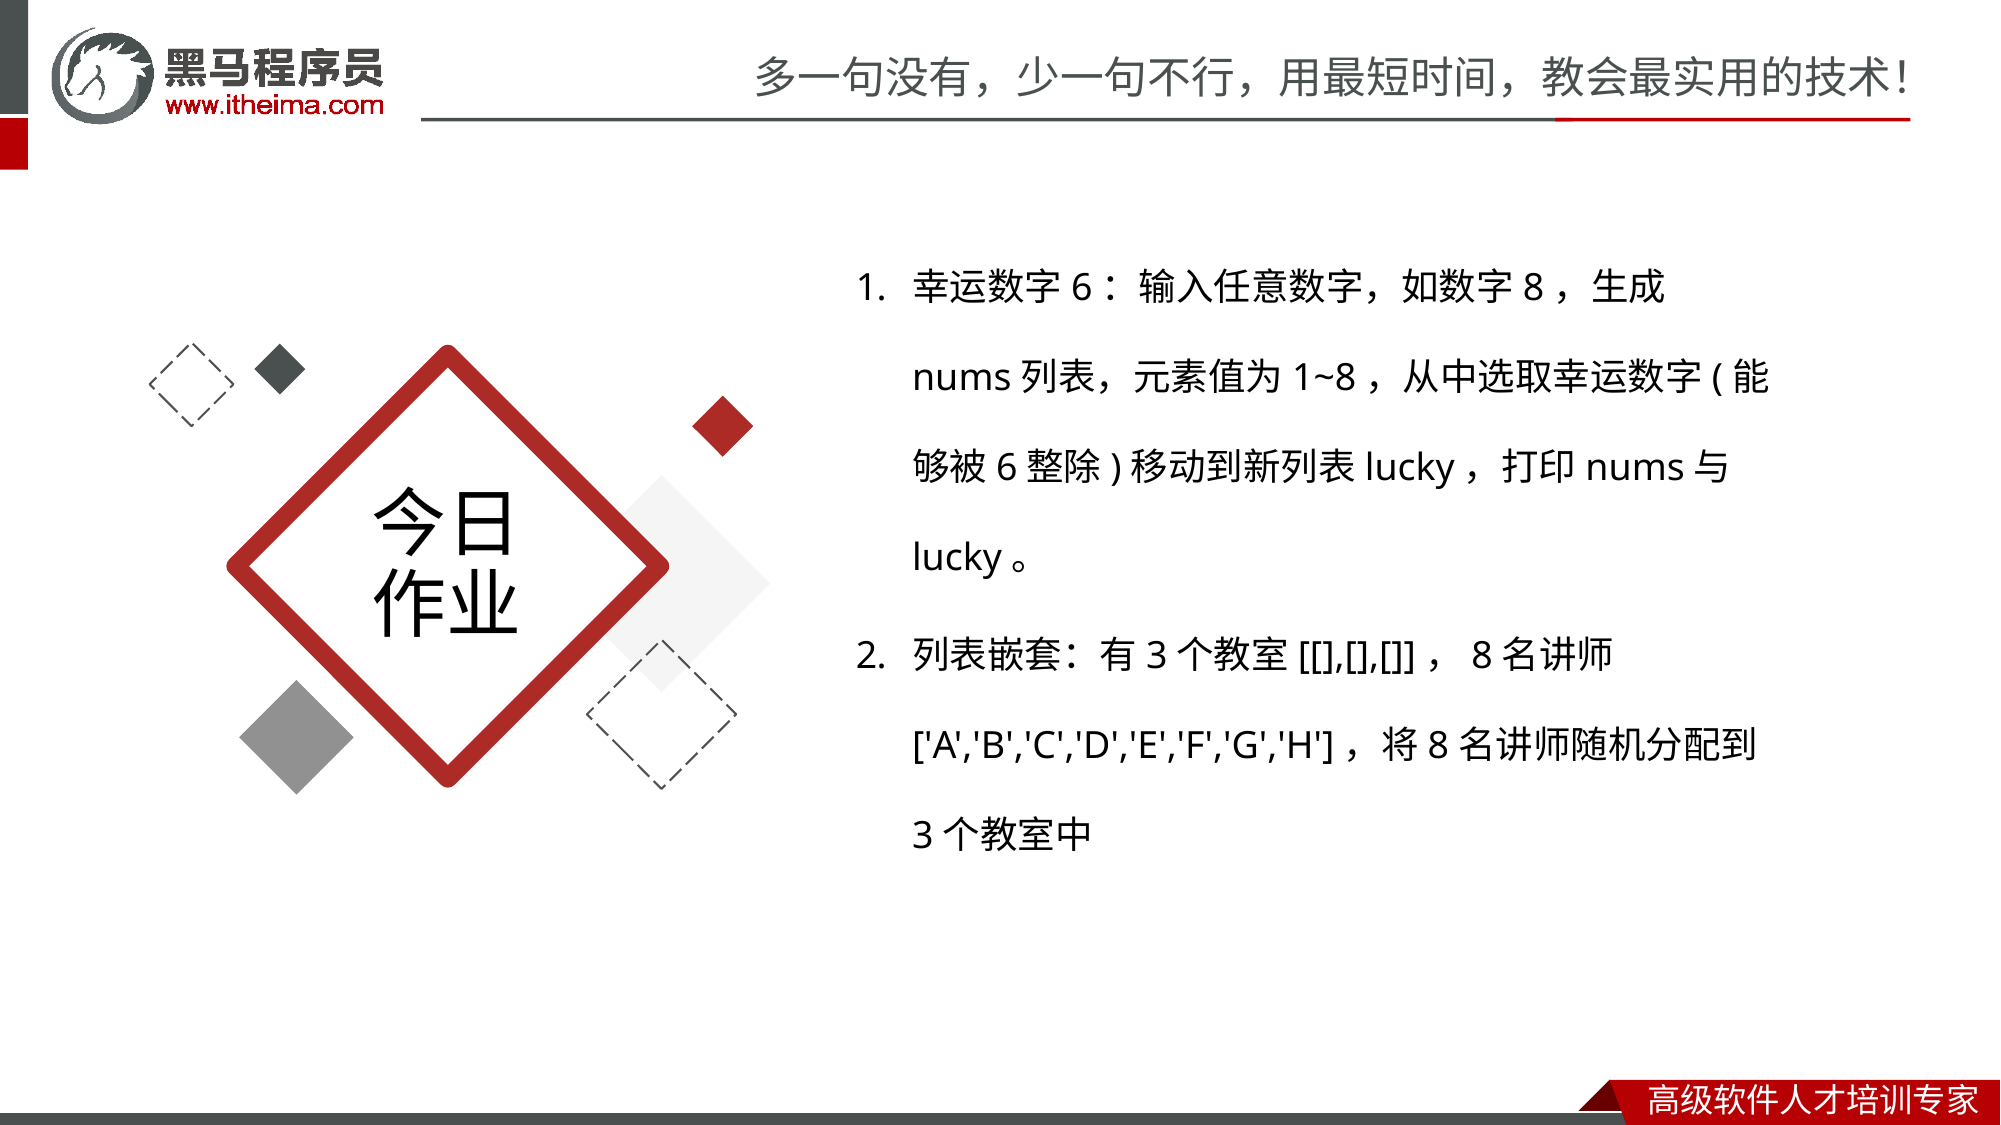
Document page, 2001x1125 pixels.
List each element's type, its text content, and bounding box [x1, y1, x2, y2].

list 幸运数字6：输入任意数字，如数字8，生成nums列表，元素值为1~8，从中选取幸运数字(能够被6整除)移动到新列表lucky，打印nums与lucky。 列表嵌套：有3个教室[[],[],[]]，8名讲师['A','B','C','D','E','F','G','H']，将8名讲师随机分配到3个教室中 [841, 224, 1786, 992]
picture [50, 26, 384, 125]
